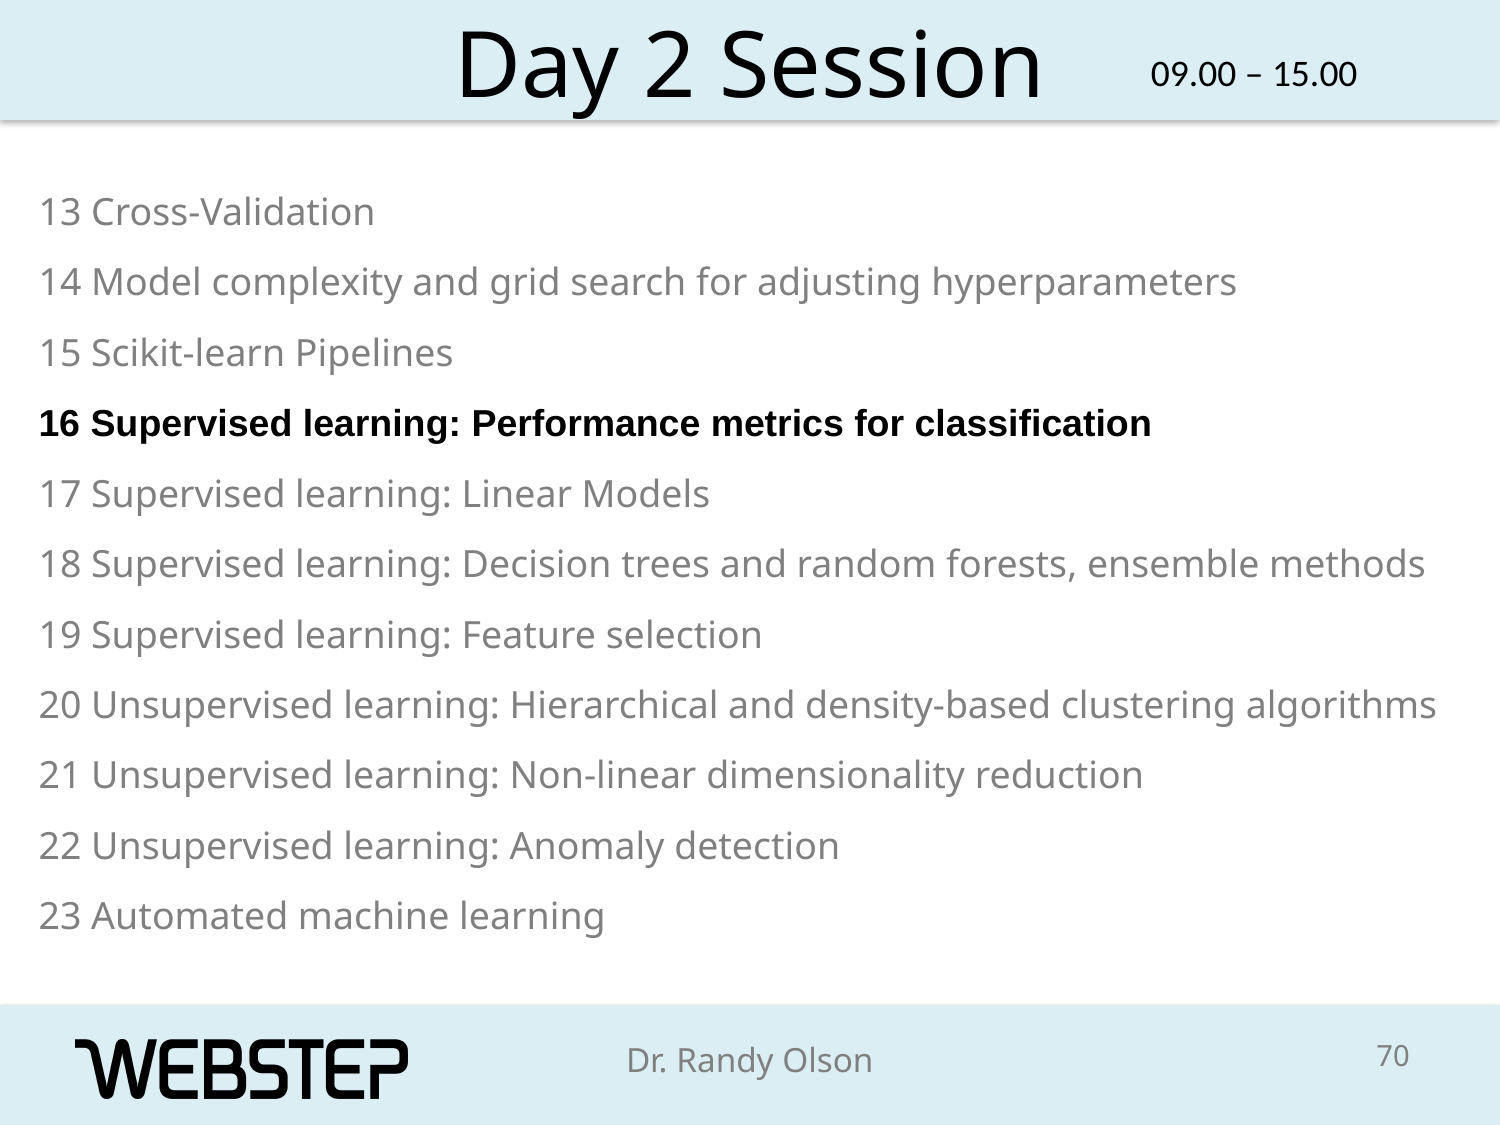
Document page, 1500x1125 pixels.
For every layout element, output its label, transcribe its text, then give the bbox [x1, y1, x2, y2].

text_box 09.00 – 15.00 [1136, 41, 1373, 101]
picture [75, 1039, 408, 1099]
title Day 2 Session [75, 0, 1425, 155]
list 13 Cross-Validation 14 Model complexity and grid search for adjusting hyperparameters 15 Scikit-learn Pipelines 16 Supervised learning: Performance metrics for classification 17 Supervised learning: Linear Models 18 Supervised learning: Decision trees and random forests, ensemble methods 19 Supervised learning: Feature selection 20 Unsupervised learning: Hierarchical and density-based clustering algorithms 21 Unsupervised learning: Non-linear dimensionality reduction 22 Unsupervised learning: Anomaly detection 23 Automated machine learning [23, 162, 1476, 974]
slide_number 70 [1310, 1026, 1425, 1088]
